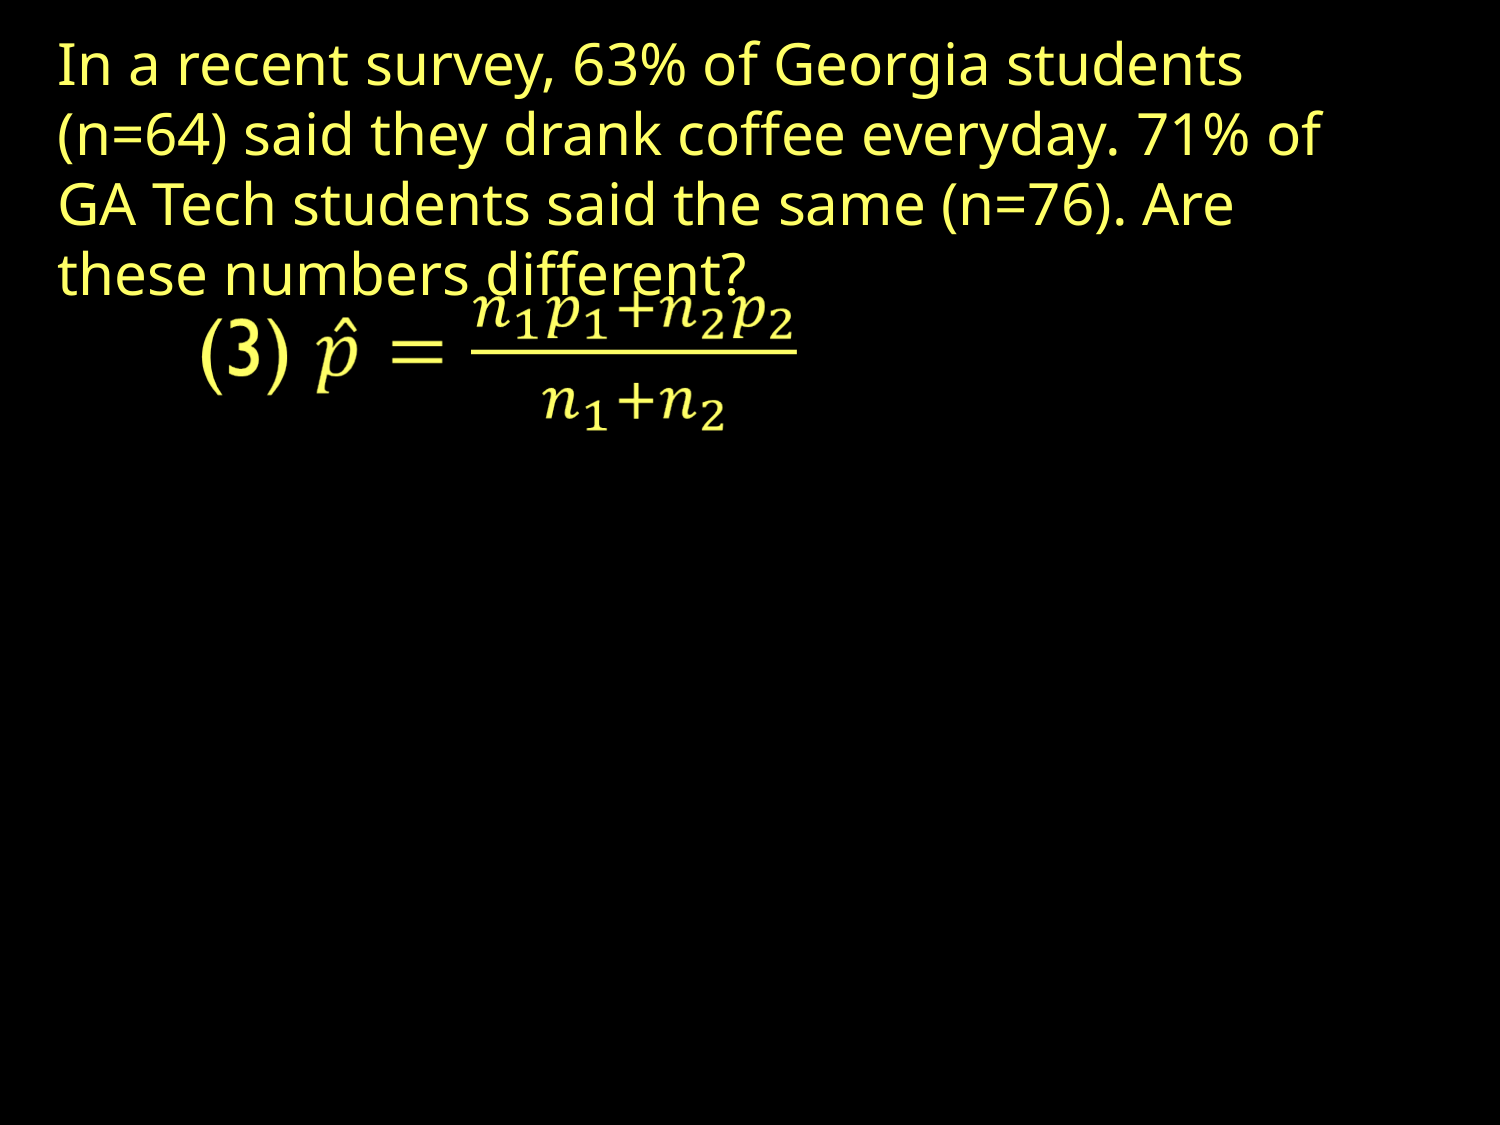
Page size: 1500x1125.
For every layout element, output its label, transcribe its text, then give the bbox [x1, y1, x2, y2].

text_box In a recent survey, 63% of Georgia students (n=64) said they drank coffee everyday. 71% of GA Tech students said the same (n=76). Are these numbers different? [42, 19, 1393, 247]
text_box [182, 272, 819, 444]
